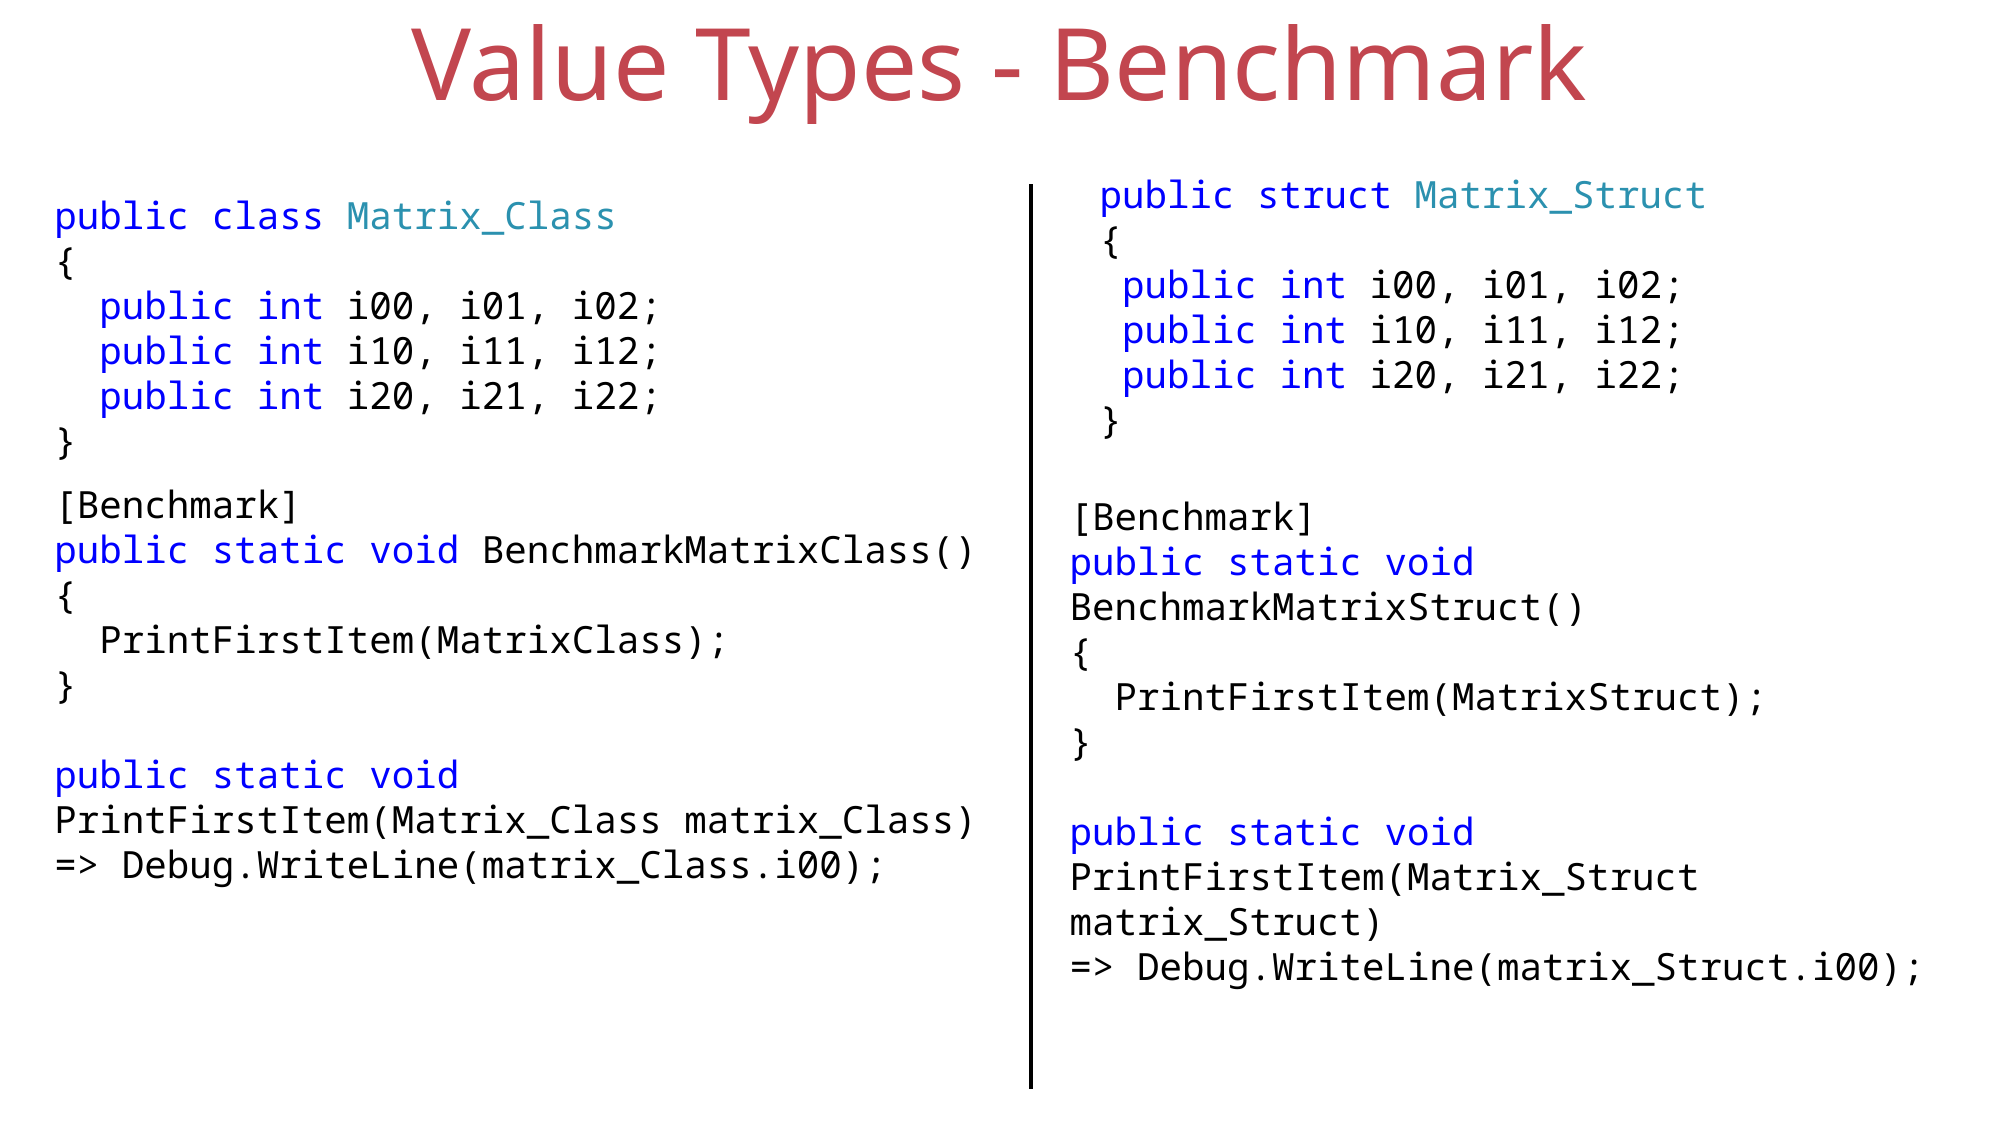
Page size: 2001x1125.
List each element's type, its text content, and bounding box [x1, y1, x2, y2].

text_box [Benchmark] public static void BenchmarkMatrixClass() { PrintFirstItem(MatrixClass); } public static void PrintFirstItem(Matrix_Class matrix_Class) => Debug.WriteLine(matrix_Class.i00); [46, 473, 1031, 894]
text_box public class Matrix_Class { public int i00, i01, i02; public int i10, i11, i12; public int i20, i21, i22; } [46, 184, 687, 470]
text_box [Benchmark] public static void BenchmarkMatrixStruct() { PrintFirstItem(MatrixStruct); } public static void PrintFirstItem(Matrix_Struct matrix_Struct) => Debug.WriteLine(matrix_Struct.i00); [1062, 485, 2000, 996]
text_box public struct Matrix_Struct { public int i00, i01, i02; public int i10, i11, i12; public int i20, i21, i22; } [1092, 163, 1723, 448]
title Value Types - Benchmark [0, 0, 2000, 142]
